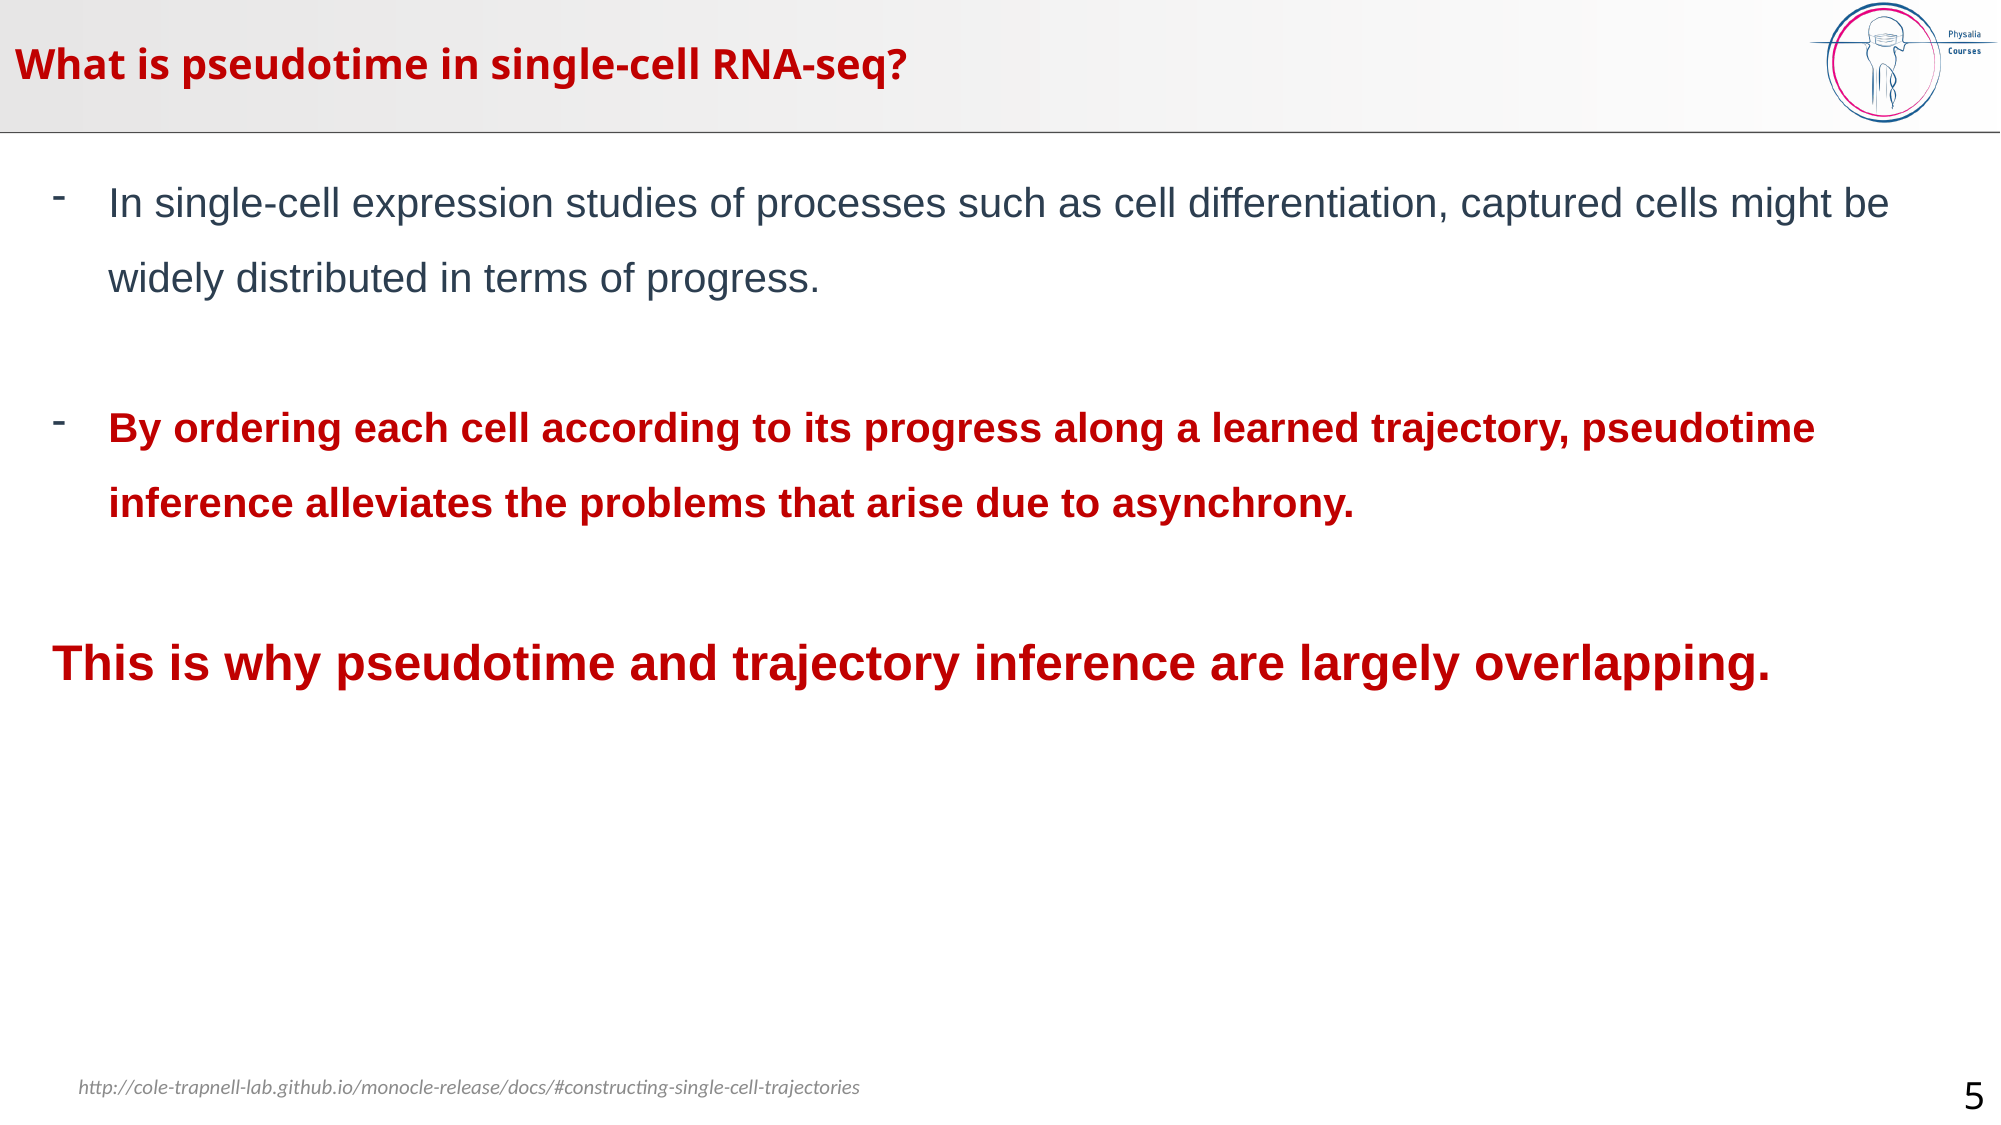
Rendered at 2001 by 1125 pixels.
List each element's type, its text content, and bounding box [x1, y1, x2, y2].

text_box 5 [1549, 1067, 2000, 1125]
list In single-cell expression studies of processes such as cell differentiation, captured cells might be widely distributed in terms of progress. By ordering each cell according to its progress along a learned trajectory, pseudotime inference alleviates the problems that arise due to asynchrony. This is why pseudotime and trajectory inference are largely overlapping. [18, 143, 1975, 1049]
title What is pseudotime in single-cell RNA-seq? [0, 0, 2000, 132]
picture [1773, 0, 2000, 130]
list http://cole-trapnell-lab.github.io/monocle-release/docs/#constructing-single-cell-trajectories [63, 1069, 1255, 1125]
